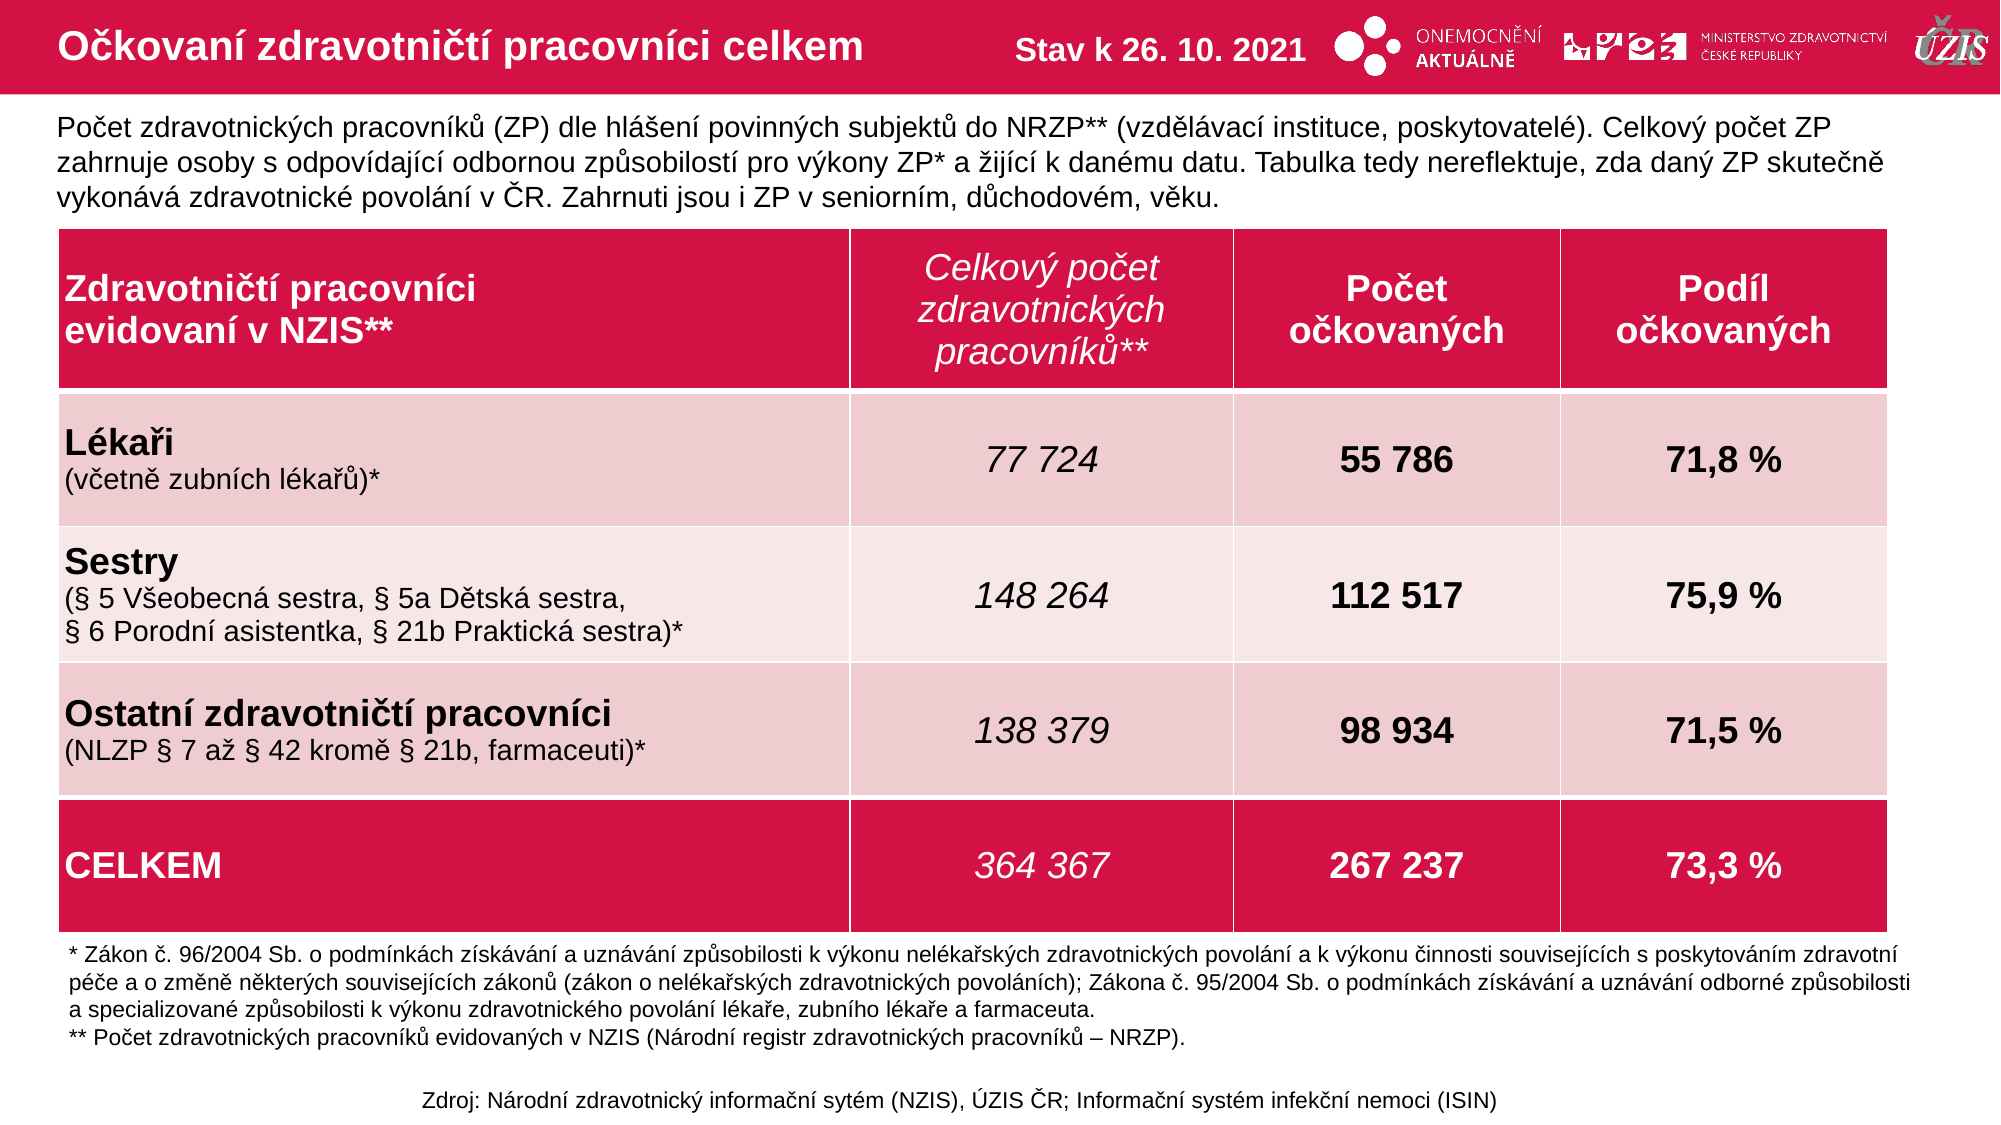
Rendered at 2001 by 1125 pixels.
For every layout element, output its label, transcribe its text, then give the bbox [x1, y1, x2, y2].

table_cell 148 264 [851, 527, 1233, 661]
text_box Stav k 26. 10. 2021 [999, 20, 1330, 76]
table_cell Lékaři (včetně zubních lékařů)* [59, 394, 849, 526]
picture [1334, 16, 1542, 76]
text_box Zdroj: Národní zdravotnický informační sytém (NZIS), ÚZIS ČR; Informační systém infekční nemoci (ISIN) [284, 1078, 1643, 1121]
table_cell 364 367 [851, 800, 1233, 932]
text_box Počet zdravotnických pracovníků (ZP) dle hlášení povinných subjektů do NRZP** (vzdělávací instituce, poskytovatelé). Celkový počet ZP zahrnuje osoby s odpovídající odbornou způsobilostí pro výkony ZP* a žijící k danému datu. Tabulka tedy nereflektuje, zda daný ZP skutečně vykonává zdravotnické povolání v ČR. Zahrnuti jsou i ZP v seniorním, důchodovém, věku. [41, 101, 1961, 221]
table_header Celkový počet zdravotnických pracovníků** [851, 229, 1233, 388]
table_cell 55 786 [1234, 394, 1560, 526]
table_cell 138 379 [851, 663, 1233, 795]
picture [1915, 15, 1989, 66]
table_cell 75,9 % [1561, 527, 1887, 661]
table_cell 71,5 % [1561, 663, 1887, 795]
table_cell 98 934 [1234, 663, 1560, 795]
table_cell CELKEM [59, 800, 849, 932]
table_cell 71,8 % [1561, 394, 1887, 526]
table_cell 267 237 [1234, 800, 1560, 932]
table_cell 77 724 [851, 394, 1233, 526]
text_box * Zákon č. 96/2004 Sb. o podmínkách získávání a uznávání způsobilosti k výkonu nelékařských zdravotnických povolání a k výkonu činnosti souvisejících s poskytováním zdravotní péče a o změně některých souvisejících zákonů (zákon o nelékařských zdravotnických povoláních); Zákona č. 95/2004 Sb. o podmínkách získávání a uznávání odborné způsobilosti a specializované způsobilosti k výkonu zdravotnického povolání lékaře, zubního lékaře a farmaceuta. ** Počet zdravotnických pracovníků evidovaných v NZIS (Národní registr zdravotnických pracovníků – NRZP). [54, 932, 1934, 1058]
table_header Podíl očkovaných [1561, 229, 1887, 388]
table_cell 112 517 [1234, 527, 1560, 661]
title Očkovaní zdravotničtí pracovníci celkem [42, 0, 1262, 95]
table_cell 73,3 % [1561, 800, 1887, 932]
table_cell Sestry (§ 5 Všeobecná sestra, § 5a Dětská sestra, § 6 Porodní asistentka, § 21b Praktická sestra)* [59, 527, 849, 661]
table_cell Ostatní zdravotničtí pracovníci (NLZP § 7 až § 42 kromě § 21b, farmaceuti)* [59, 663, 849, 795]
table_header Počet očkovaných [1234, 229, 1560, 388]
picture [1563, 31, 1888, 60]
table_header Zdravotničtí pracovníci evidovaní v NZIS** [59, 229, 849, 388]
